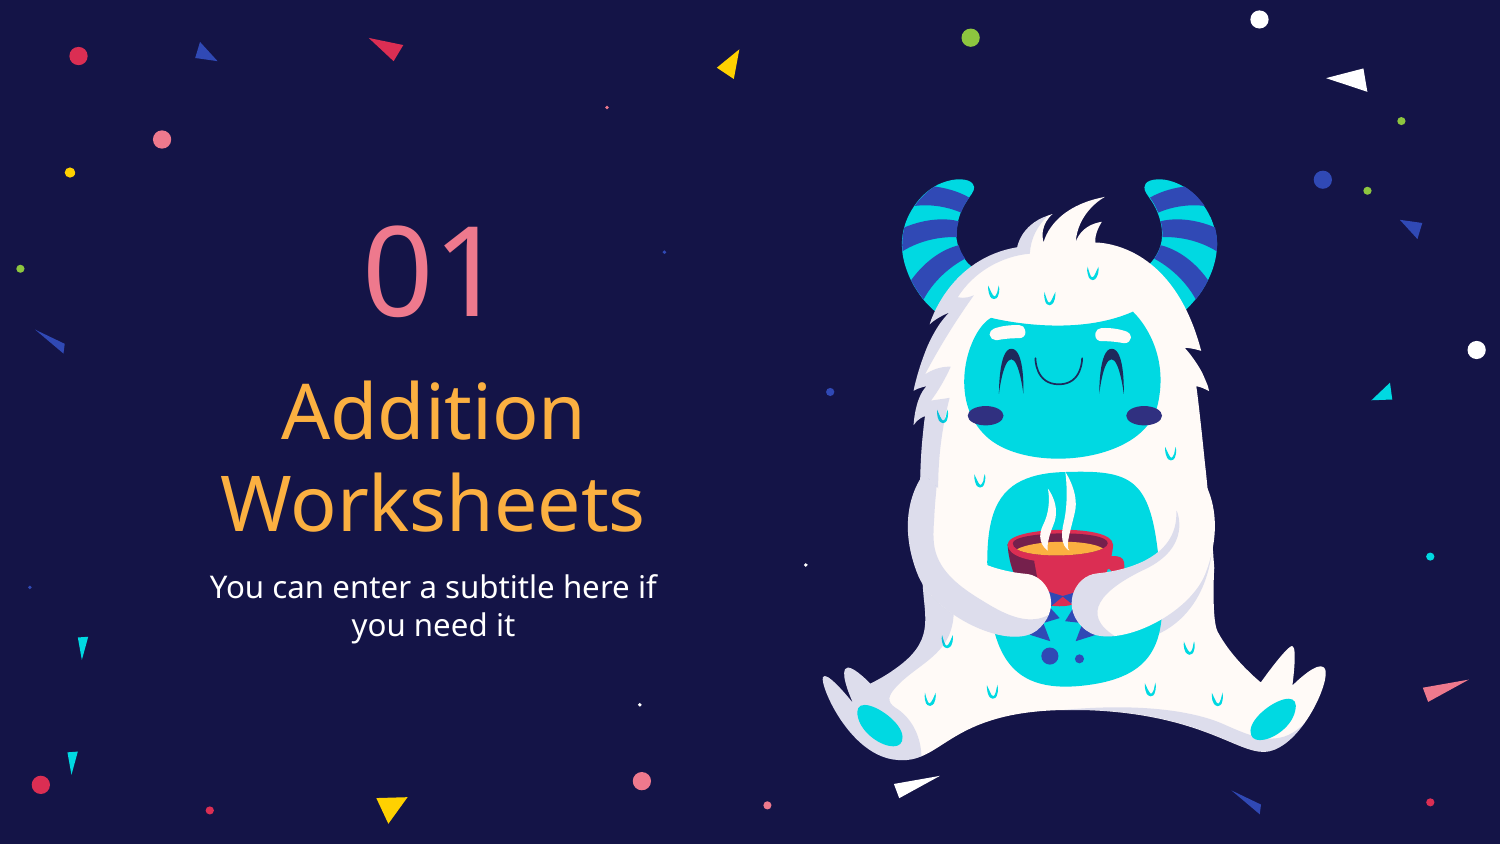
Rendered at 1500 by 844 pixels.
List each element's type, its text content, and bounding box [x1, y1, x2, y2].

text_box [763, 801, 772, 810]
subtitle You can enter a subtitle here if you need it [185, 552, 682, 670]
text_box [1363, 186, 1372, 195]
title 01 [212, 218, 656, 357]
title Addition Worksheets [117, 342, 750, 567]
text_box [819, 170, 1333, 761]
text_box [152, 130, 172, 149]
